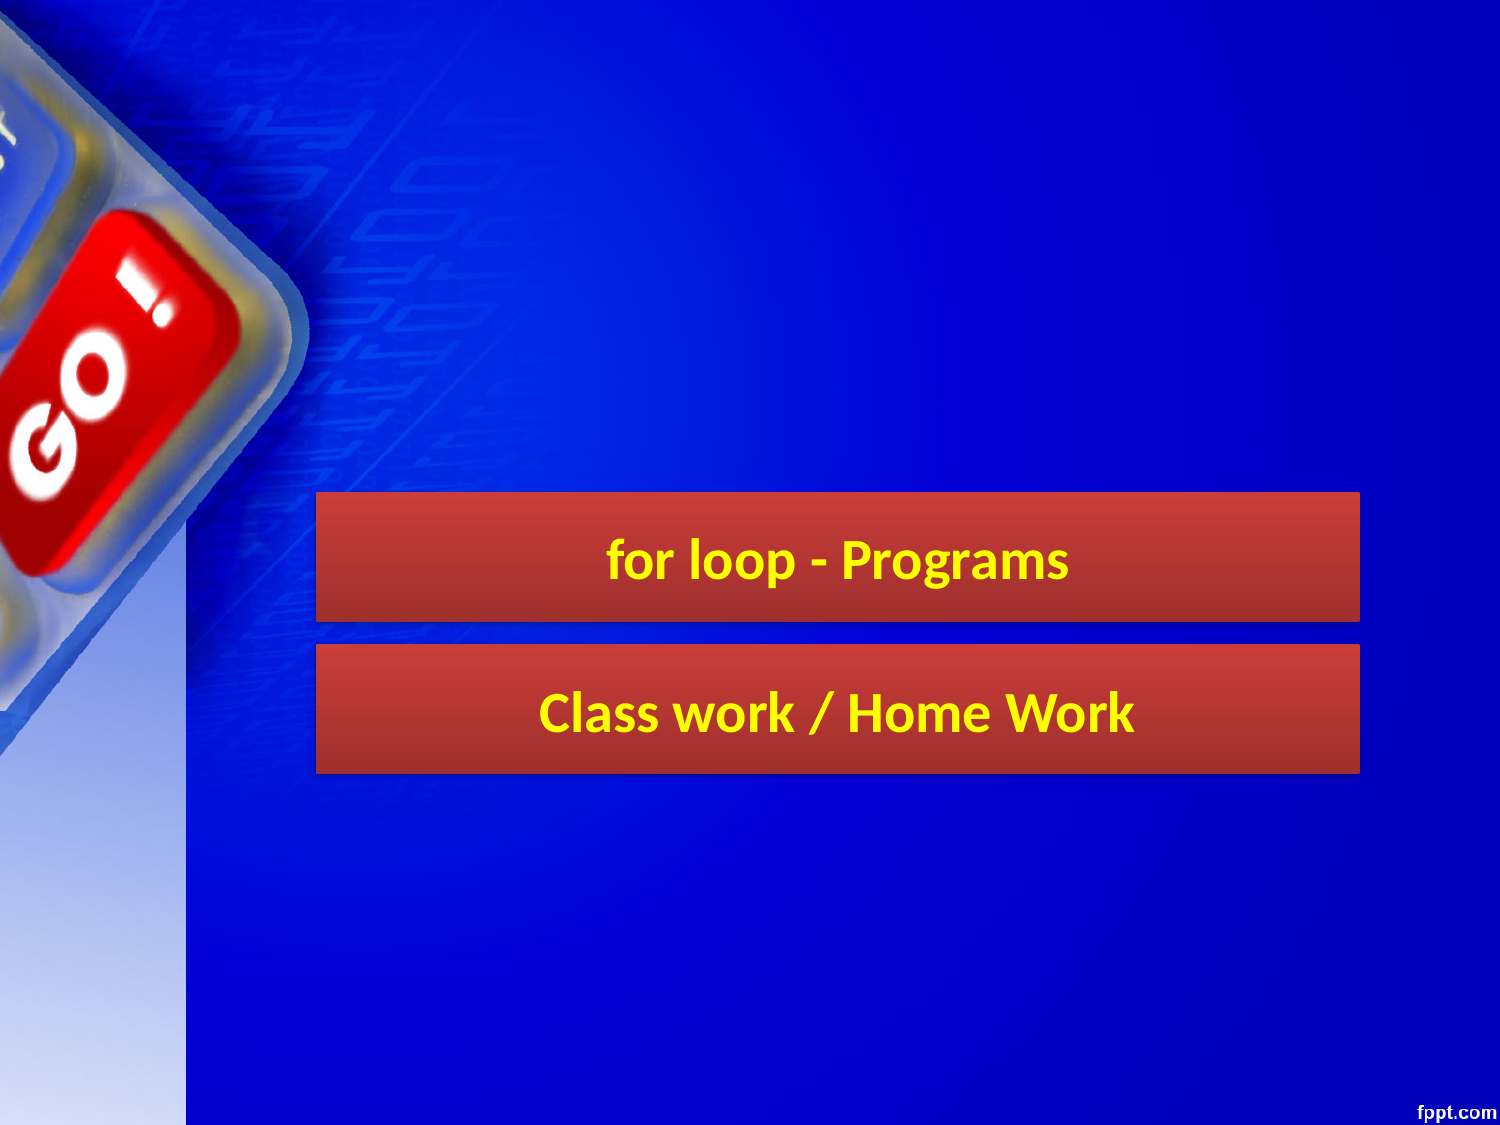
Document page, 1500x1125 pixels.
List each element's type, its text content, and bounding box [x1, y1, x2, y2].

text_box for loop - Programs [316, 492, 1360, 622]
picture [0, 0, 1500, 1125]
text_box Class work / Home Work [316, 644, 1360, 774]
